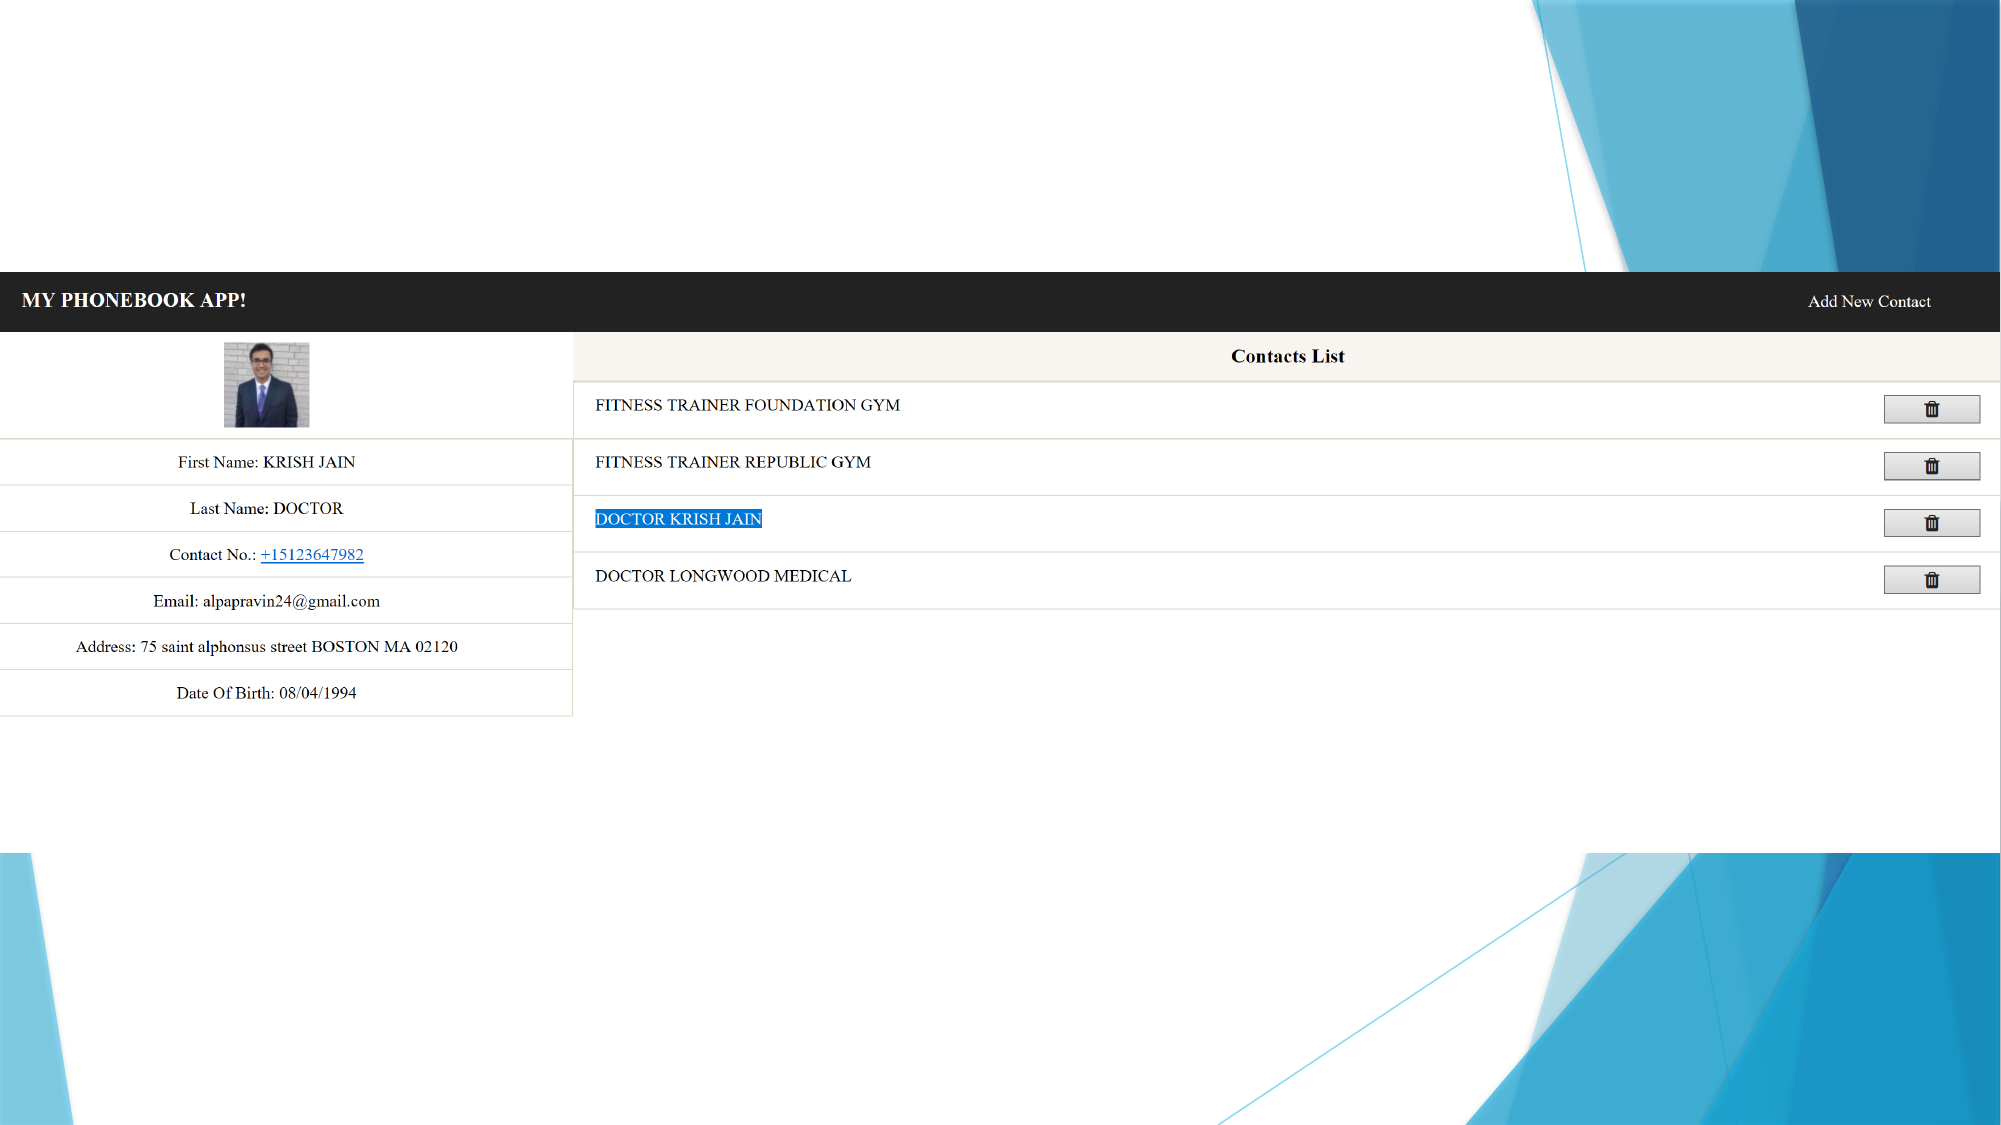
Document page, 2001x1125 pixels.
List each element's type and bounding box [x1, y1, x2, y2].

picture [0, 271, 2000, 854]
